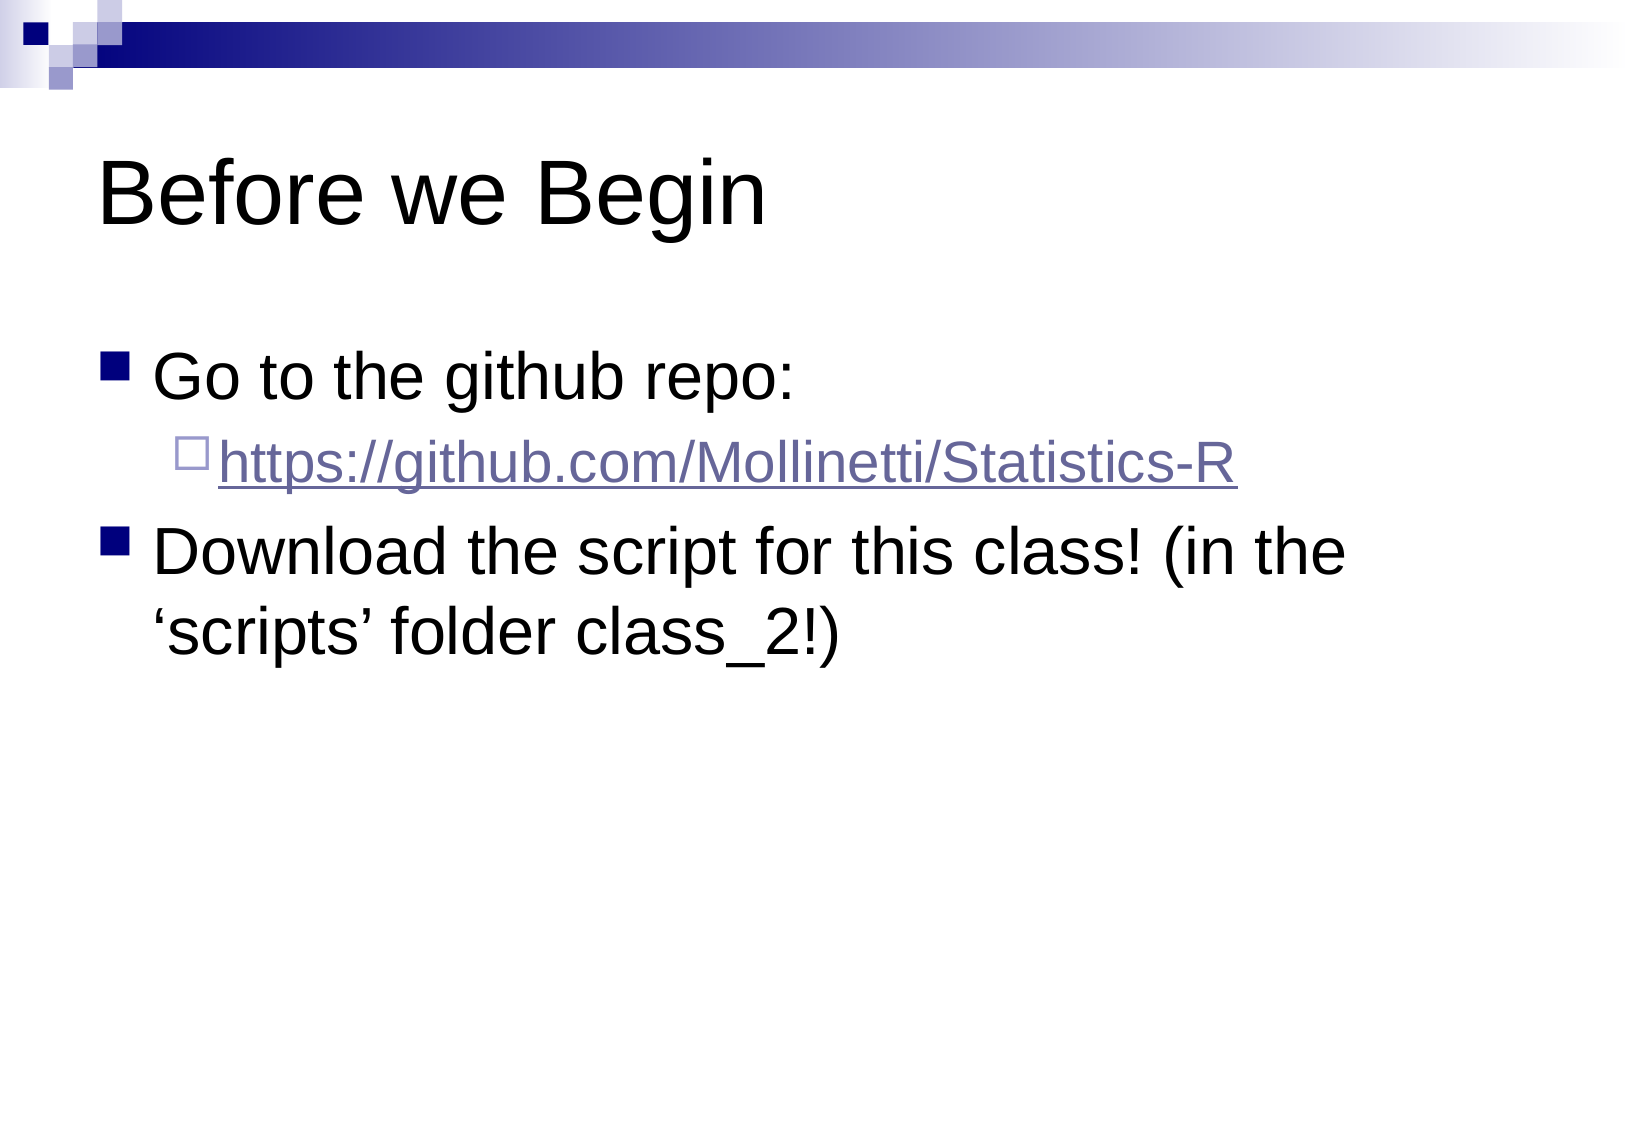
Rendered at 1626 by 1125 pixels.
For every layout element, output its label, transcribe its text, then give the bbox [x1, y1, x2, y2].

title Before we Begin [81, 75, 1544, 300]
list Go to the github repo: https://github.com/Mollinetti/Statistics-R Download the script for this class! (in the ‘scripts’ folder class_2!) [81, 324, 1544, 963]
